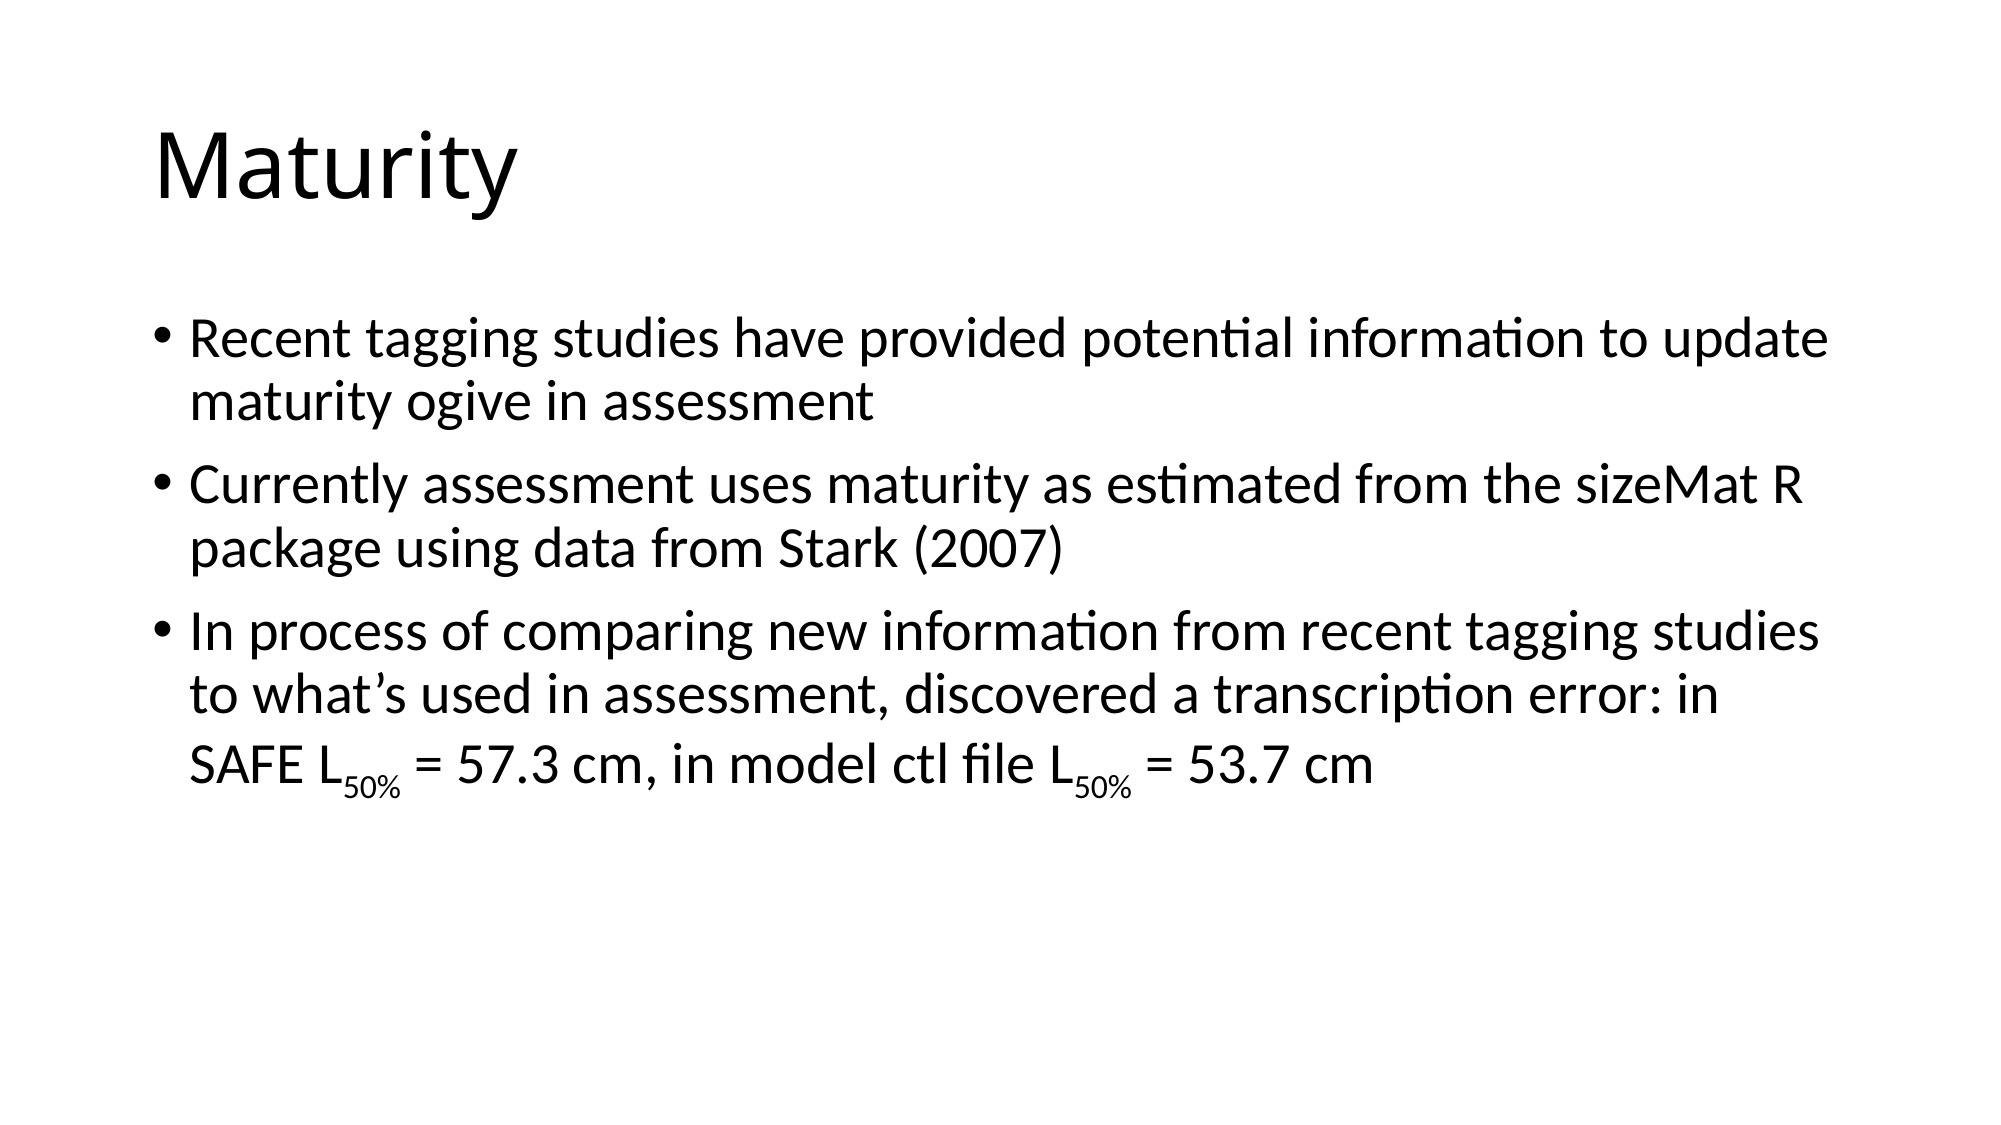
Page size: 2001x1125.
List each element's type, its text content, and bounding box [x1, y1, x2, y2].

title Maturity [137, 59, 1863, 278]
list Recent tagging studies have provided potential information to update maturity ogive in assessment Currently assessment uses maturity as estimated from the sizeMat R package using data from Stark (2007) In process of comparing new information from recent tagging studies to what’s used in assessment, discovered a transcription error: in SAFE L50% = 57.3 cm, in model ctl file L50% = 53.7 cm [137, 299, 1863, 1014]
